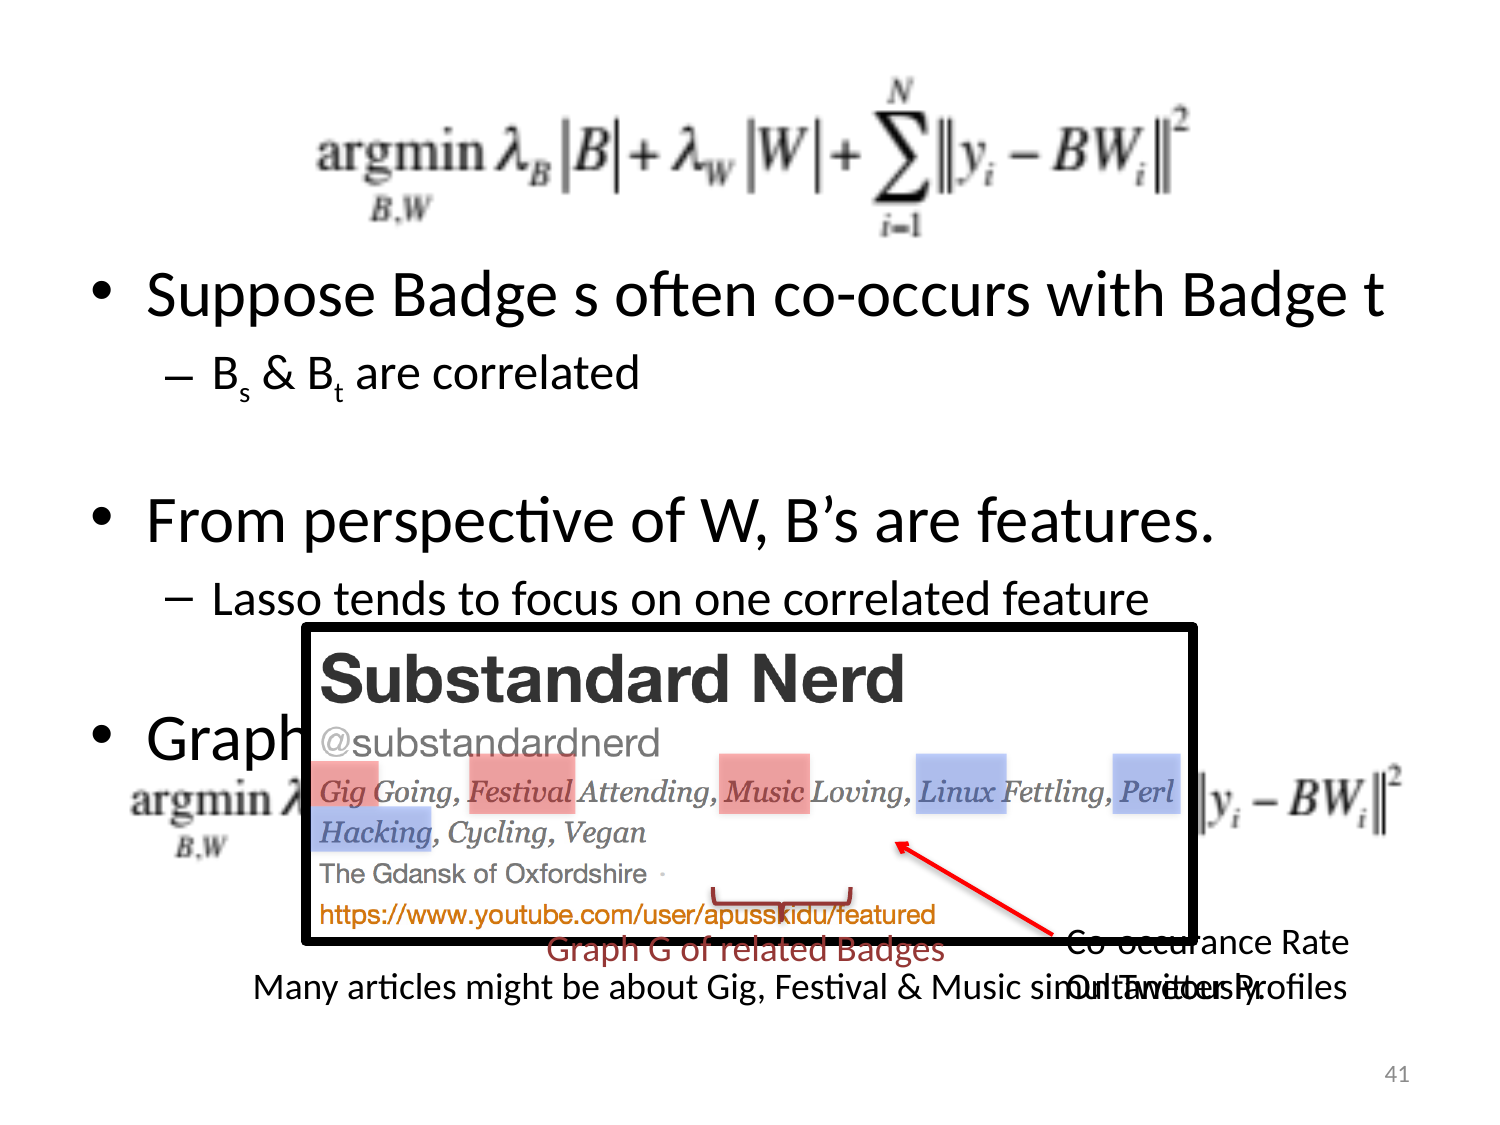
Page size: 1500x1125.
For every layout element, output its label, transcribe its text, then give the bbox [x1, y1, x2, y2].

text_box Co-occurance Rate On Twitter Profiles [1291, 910, 1374, 1015]
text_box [309, 62, 1199, 243]
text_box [894, 841, 1054, 936]
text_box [125, 724, 229, 885]
slide_number 41 [1074, 1042, 1425, 1103]
list Suppose Badge s often co-occurs with Badge t Bs & Bt are correlated From perspective of W, B’s are features. Lasso tends to focus on one correlated feature Graph Guided Fused Lasso: [75, 242, 1425, 1083]
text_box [234, 631, 1286, 1016]
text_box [1291, 724, 1413, 885]
